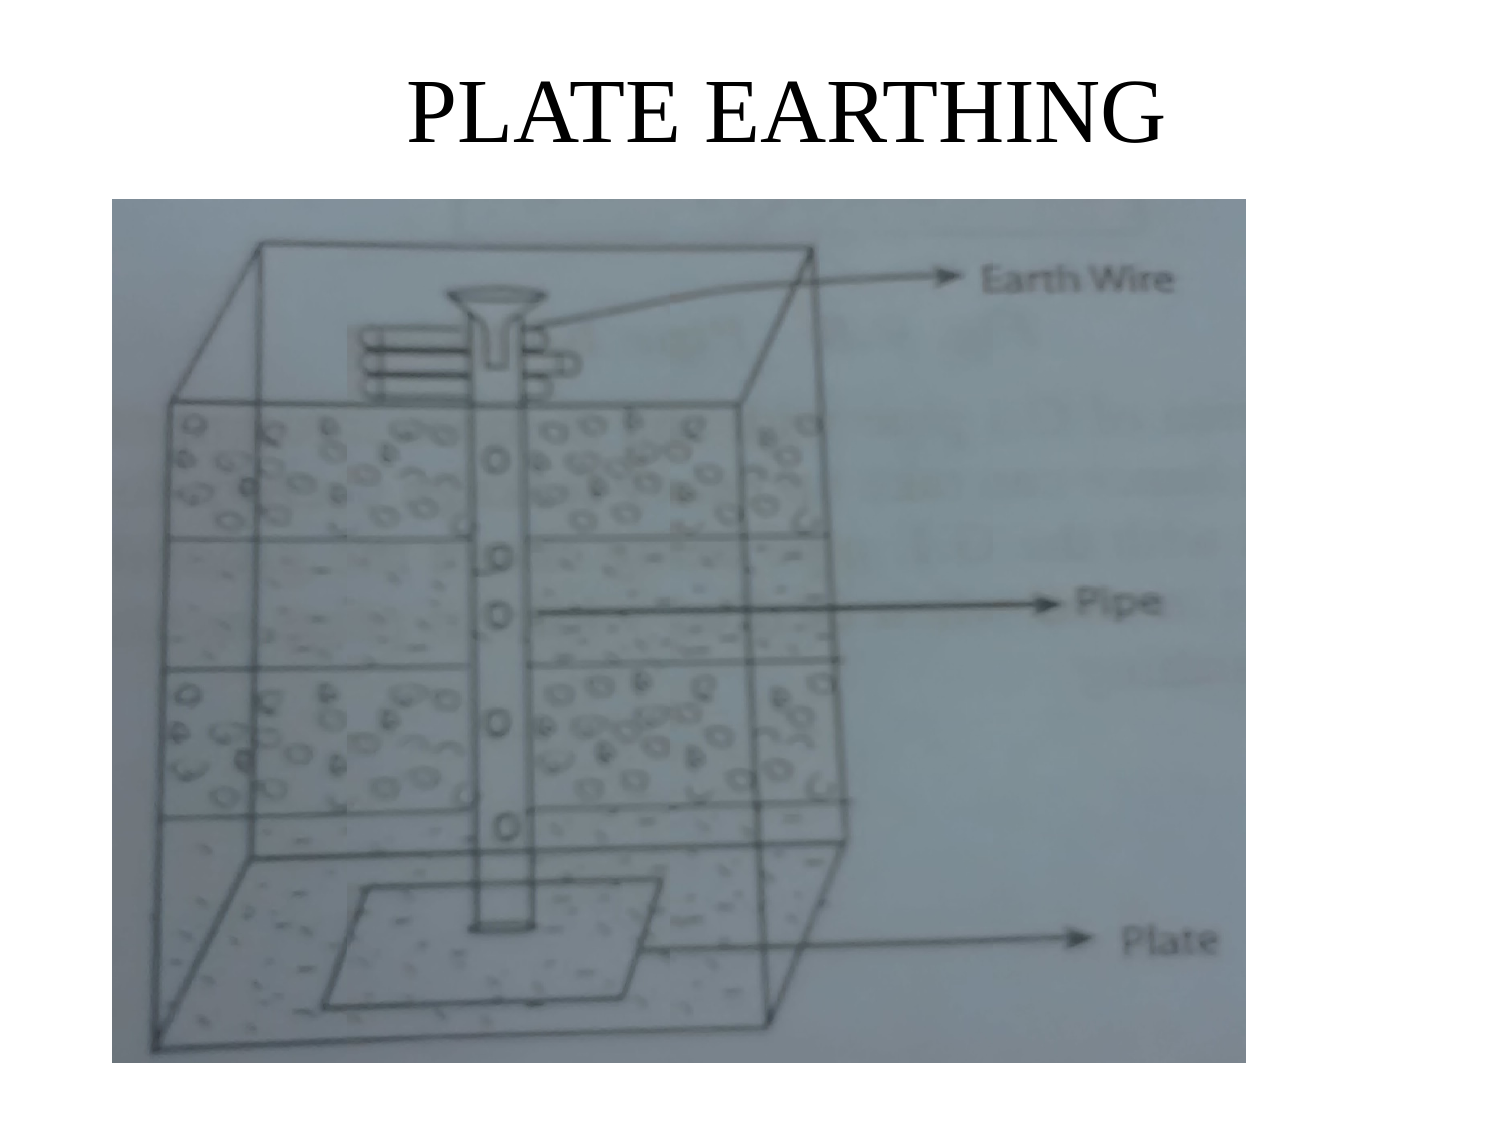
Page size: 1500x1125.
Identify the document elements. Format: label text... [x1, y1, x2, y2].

picture [112, 199, 1246, 1063]
title PLATE EARTHING [137, 37, 1438, 175]
